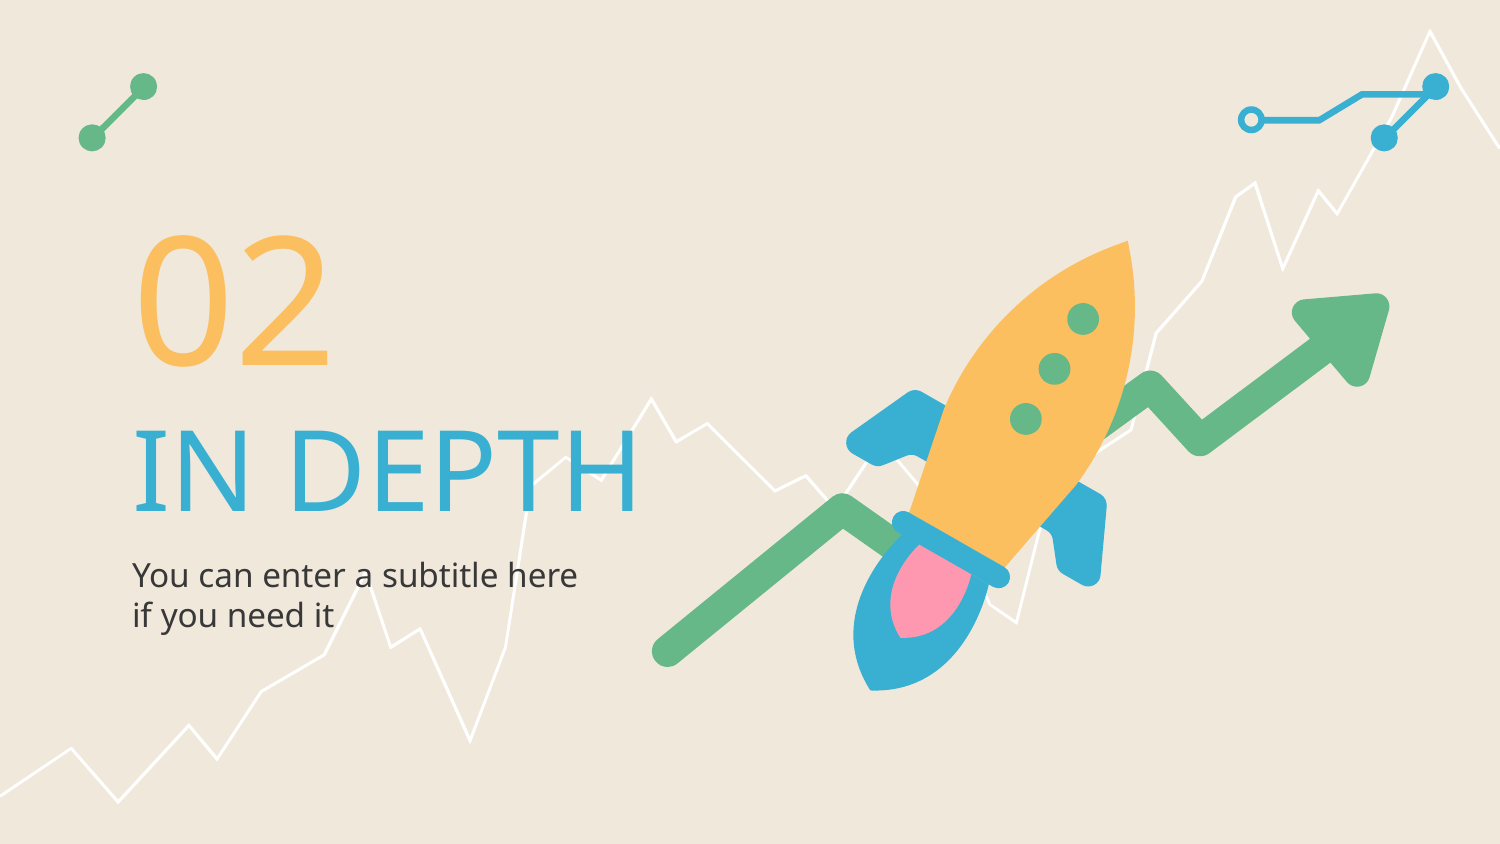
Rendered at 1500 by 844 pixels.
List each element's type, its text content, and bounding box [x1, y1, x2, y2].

title IN DEPTH [117, 386, 644, 549]
subtitle You can enter a subtitle here if you need it [117, 545, 623, 643]
title 02 [117, 201, 644, 386]
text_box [649, 166, 1391, 764]
